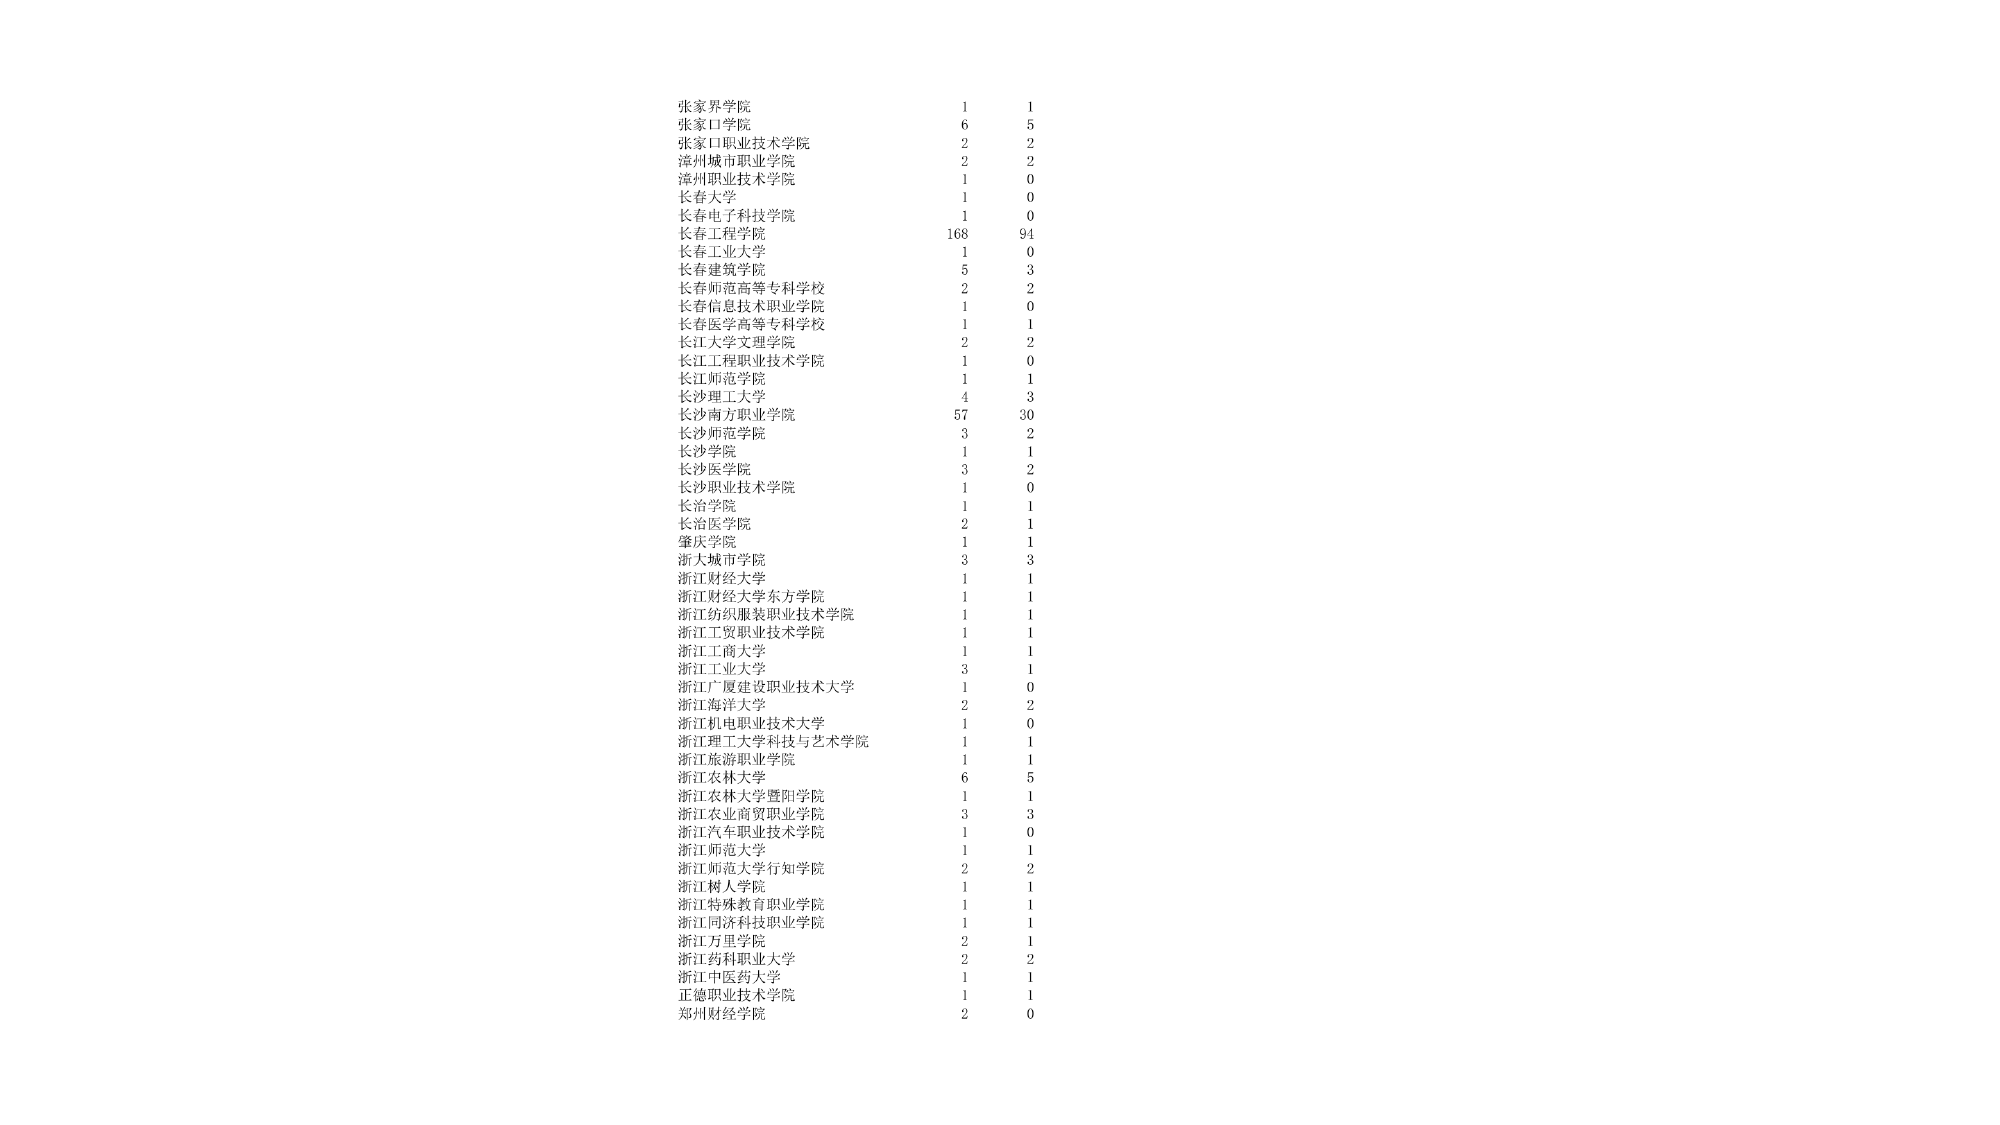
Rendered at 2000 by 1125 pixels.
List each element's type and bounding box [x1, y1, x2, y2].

picture [601, 0, 1399, 1125]
